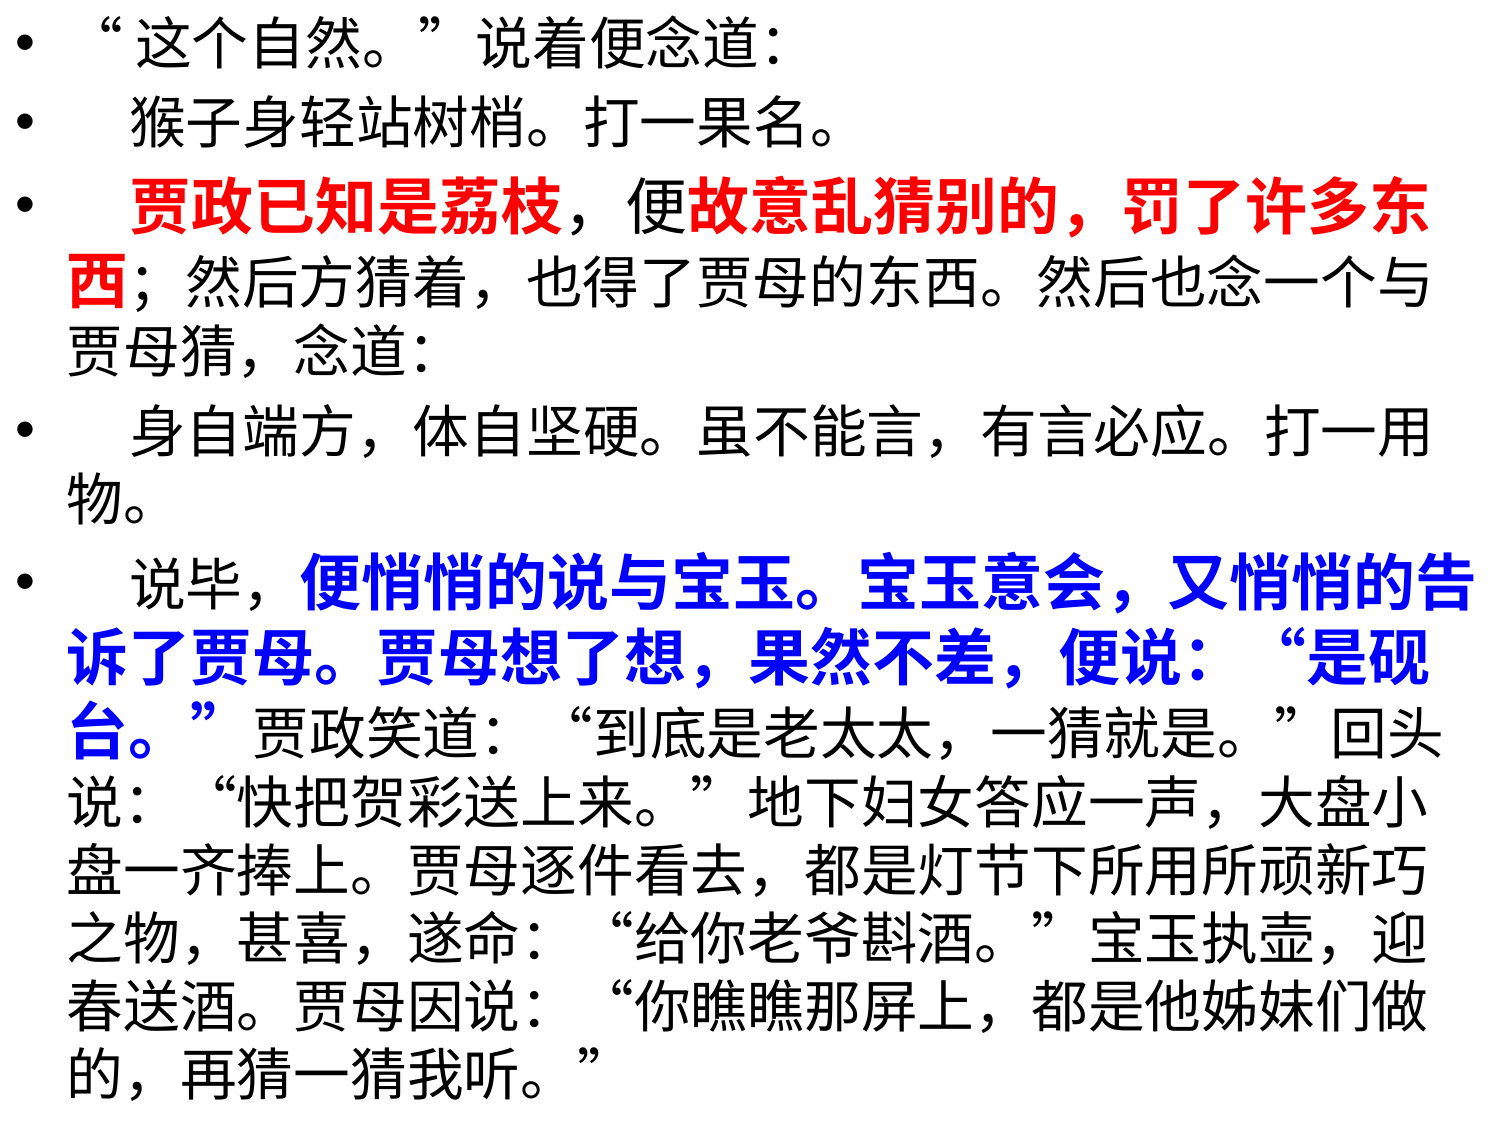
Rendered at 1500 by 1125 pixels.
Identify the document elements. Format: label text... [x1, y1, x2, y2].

list “这个自然。”说着便念道： 猴子身轻站树梢。打一果名。 贾政已知是荔枝，便故意乱猜别的，罚了许多东西；然后方猜着，也得了贾母的东西。然后也念一个与贾母猜，念道： 身自端方，体自坚硬。虽不能言，有言必应。打一用物。 说毕，便悄悄的说与宝玉。宝玉意会，又悄悄的告诉了贾母。贾母想了想，果然不差，便说：“是砚台。”贾政笑道：“到底是老太太，一猜就是。”回头说：“快把贺彩送上来。”地下妇女答应一声，大盘小盘一齐捧上。贾母逐件看去，都是灯节下所用所顽新巧之物，甚喜，遂命：“给你老爷斟酒。”宝玉执壶，迎春送酒。贾母因说：“你瞧瞧那屏上，都是他姊妹们做的，再猜一猜我听。” [0, 0, 1500, 1125]
